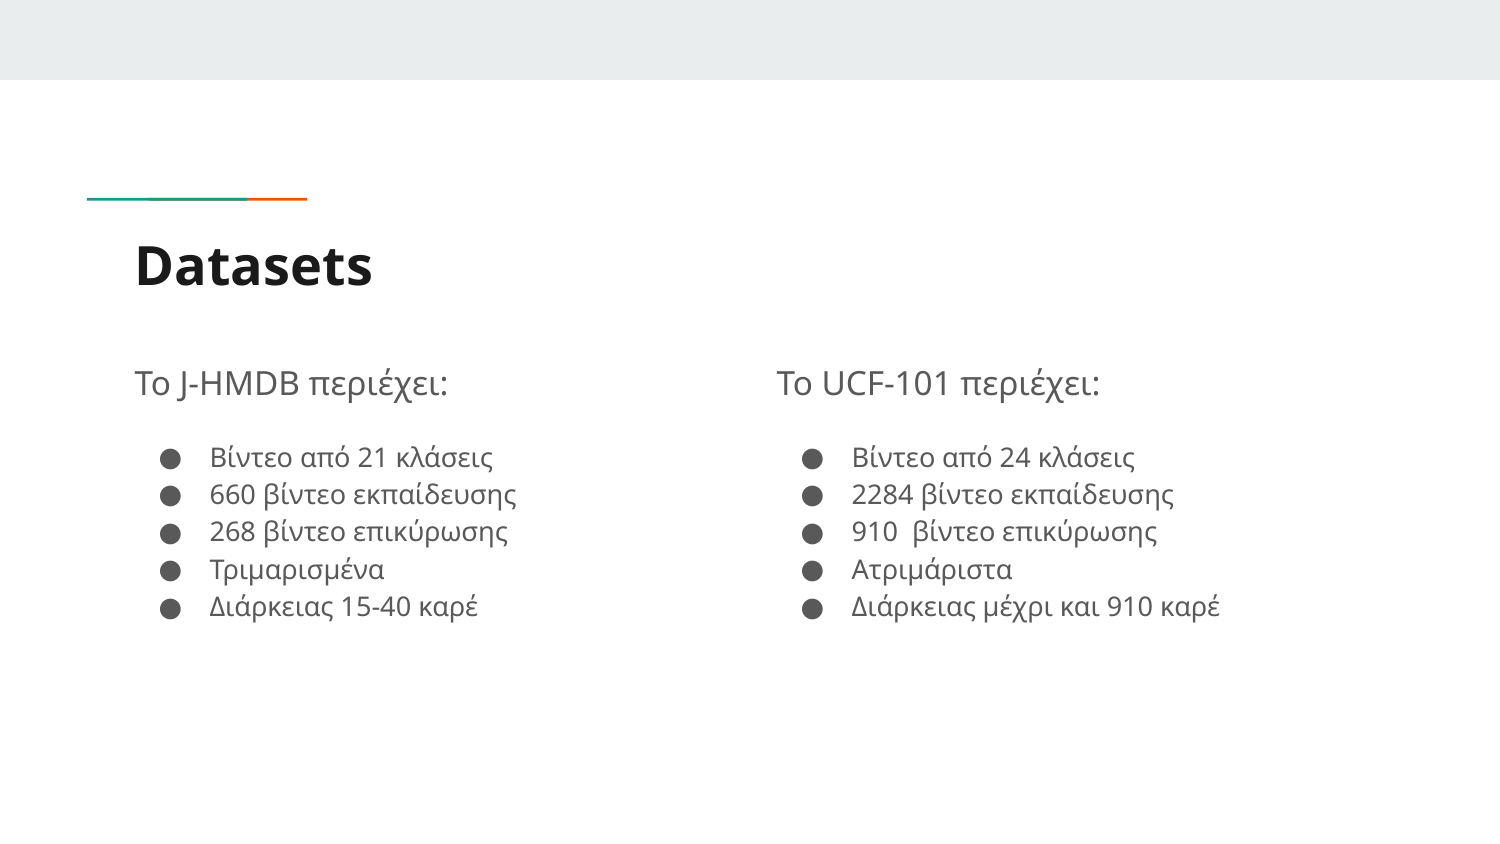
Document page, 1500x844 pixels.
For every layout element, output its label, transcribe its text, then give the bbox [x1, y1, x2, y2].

list Το UCF-101 περιέχει: Βίντεο από 24 κλάσεις 2284 βίντεο εκπαίδευσης 910 βίντεο επικύρωσης Ατριμάριστα Διάρκειας μέχρι και 910 καρέ [761, 341, 1381, 712]
title Datasets [119, 216, 1381, 305]
list Το J-HMDB περιέχει: Βίντεο από 21 κλάσεις 660 βίντεο εκπαίδευσης 268 βίντεο επικύρωσης Τριμαρισμένα Διάρκειας 15-40 καρέ [119, 341, 739, 712]
